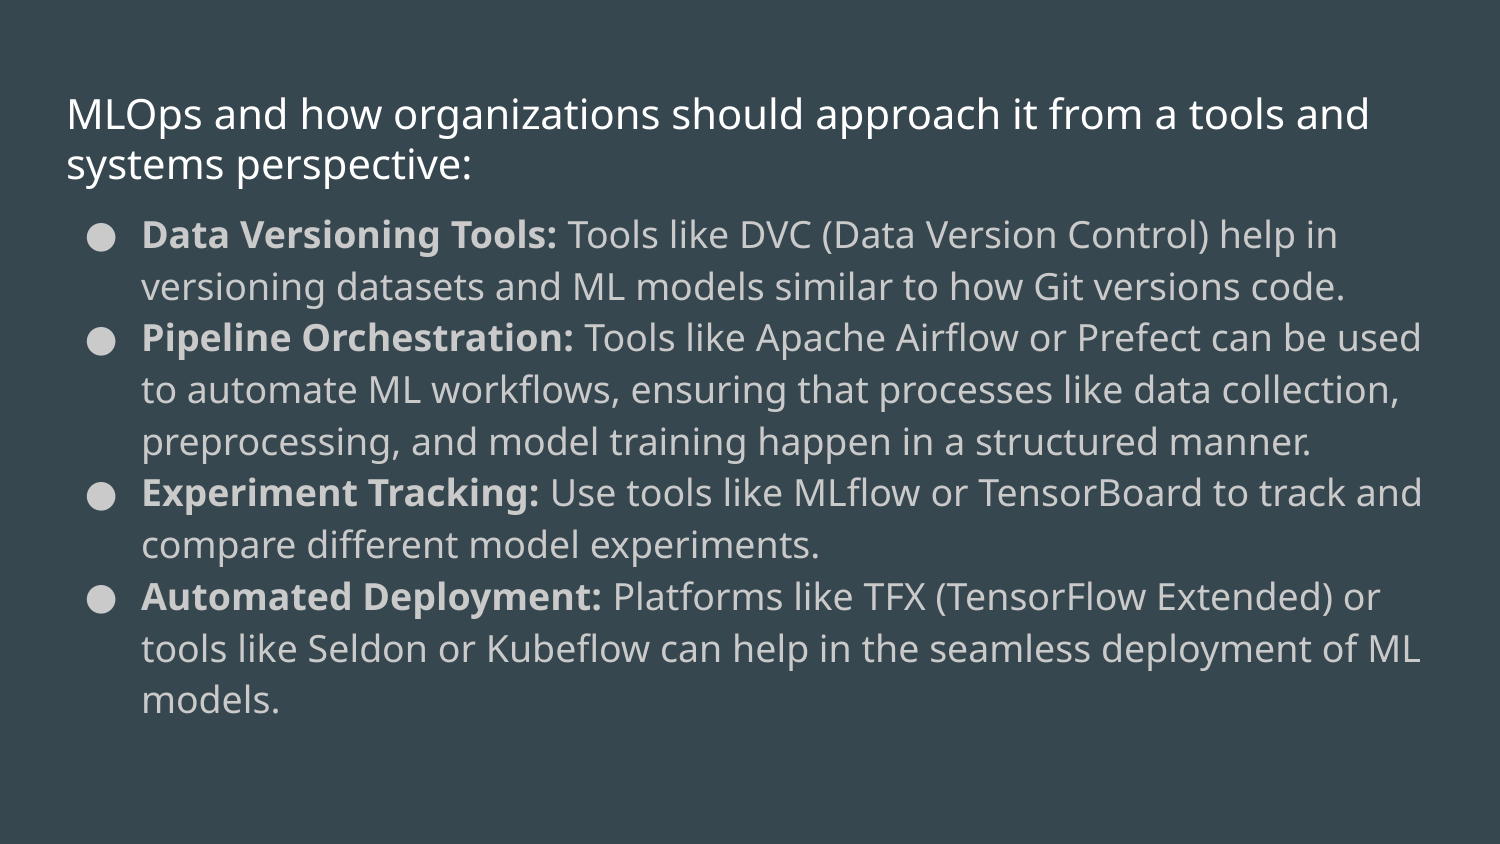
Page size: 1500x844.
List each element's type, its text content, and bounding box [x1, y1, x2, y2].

list Data Versioning Tools: Tools like DVC (Data Version Control) help in versioning datasets and ML models similar to how Git versions code. Pipeline Orchestration: Tools like Apache Airflow or Prefect can be used to automate ML workflows, ensuring that processes like data collection, preprocessing, and model training happen in a structured manner. Experiment Tracking: Use tools like MLflow or TensorBoard to track and compare different model experiments. Automated Deployment: Platforms like TFX (TensorFlow Extended) or tools like Seldon or Kubeflow can help in the seamless deployment of ML models. [51, 189, 1449, 750]
title MLOps and how organizations should approach it from a tools and systems perspective: [51, 72, 1449, 167]
